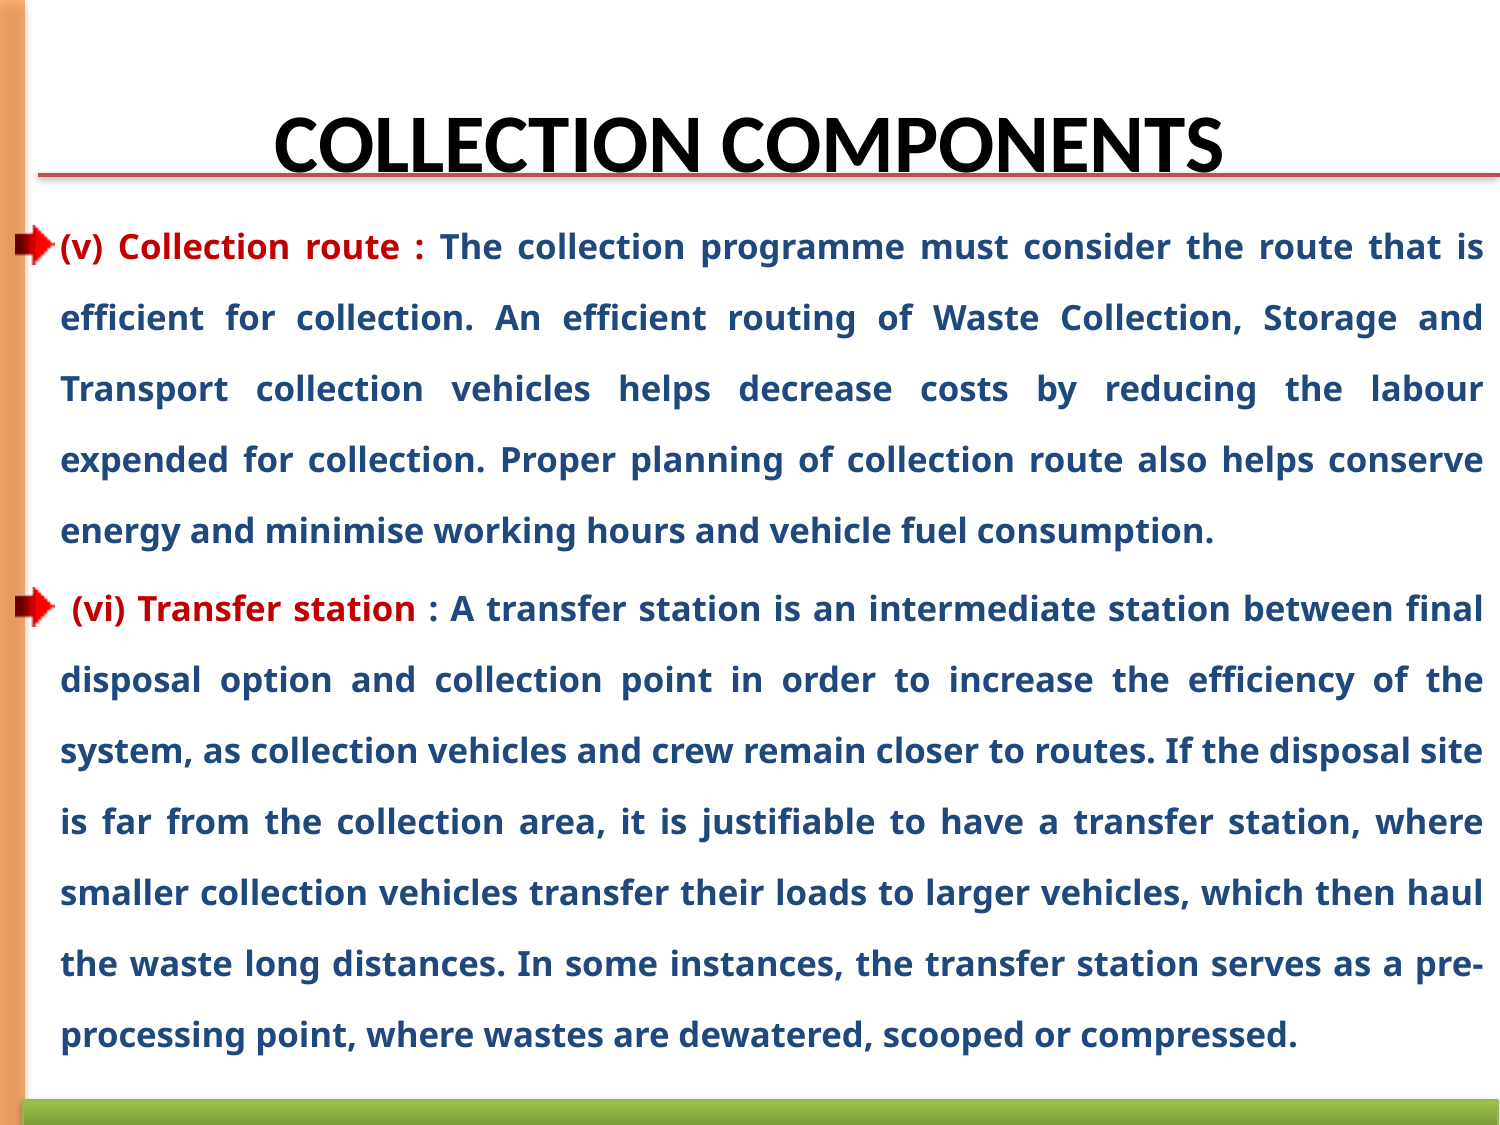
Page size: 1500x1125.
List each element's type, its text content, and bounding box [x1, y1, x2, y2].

picture [15, 587, 55, 627]
picture [15, 225, 55, 265]
list (v) Collection route : The collection programme must consider the route that is efficient for collection. An efficient routing of Waste Collection, Storage and Transport collection vehicles helps decrease costs by reducing the labour expended for collection. Proper planning of collection route also helps conserve energy and minimise working hours and vehicle fuel consumption. (vi) Transfer station : A transfer station is an intermediate station between final disposal option and collection point in order to increase the efficiency of the system, as collection vehicles and crew remain closer to routes. If the disposal site is far from the collection area, it is justifiable to have a transfer station, where smaller collection vehicles transfer their loads to larger vehicles, which then haul the waste long distances. In some instances, the transfer station serves as a pre-processing point, where wastes are dewatered, scooped or compressed. [0, 187, 1500, 1090]
title COLLECTION COMPONENTS [75, 45, 1425, 187]
